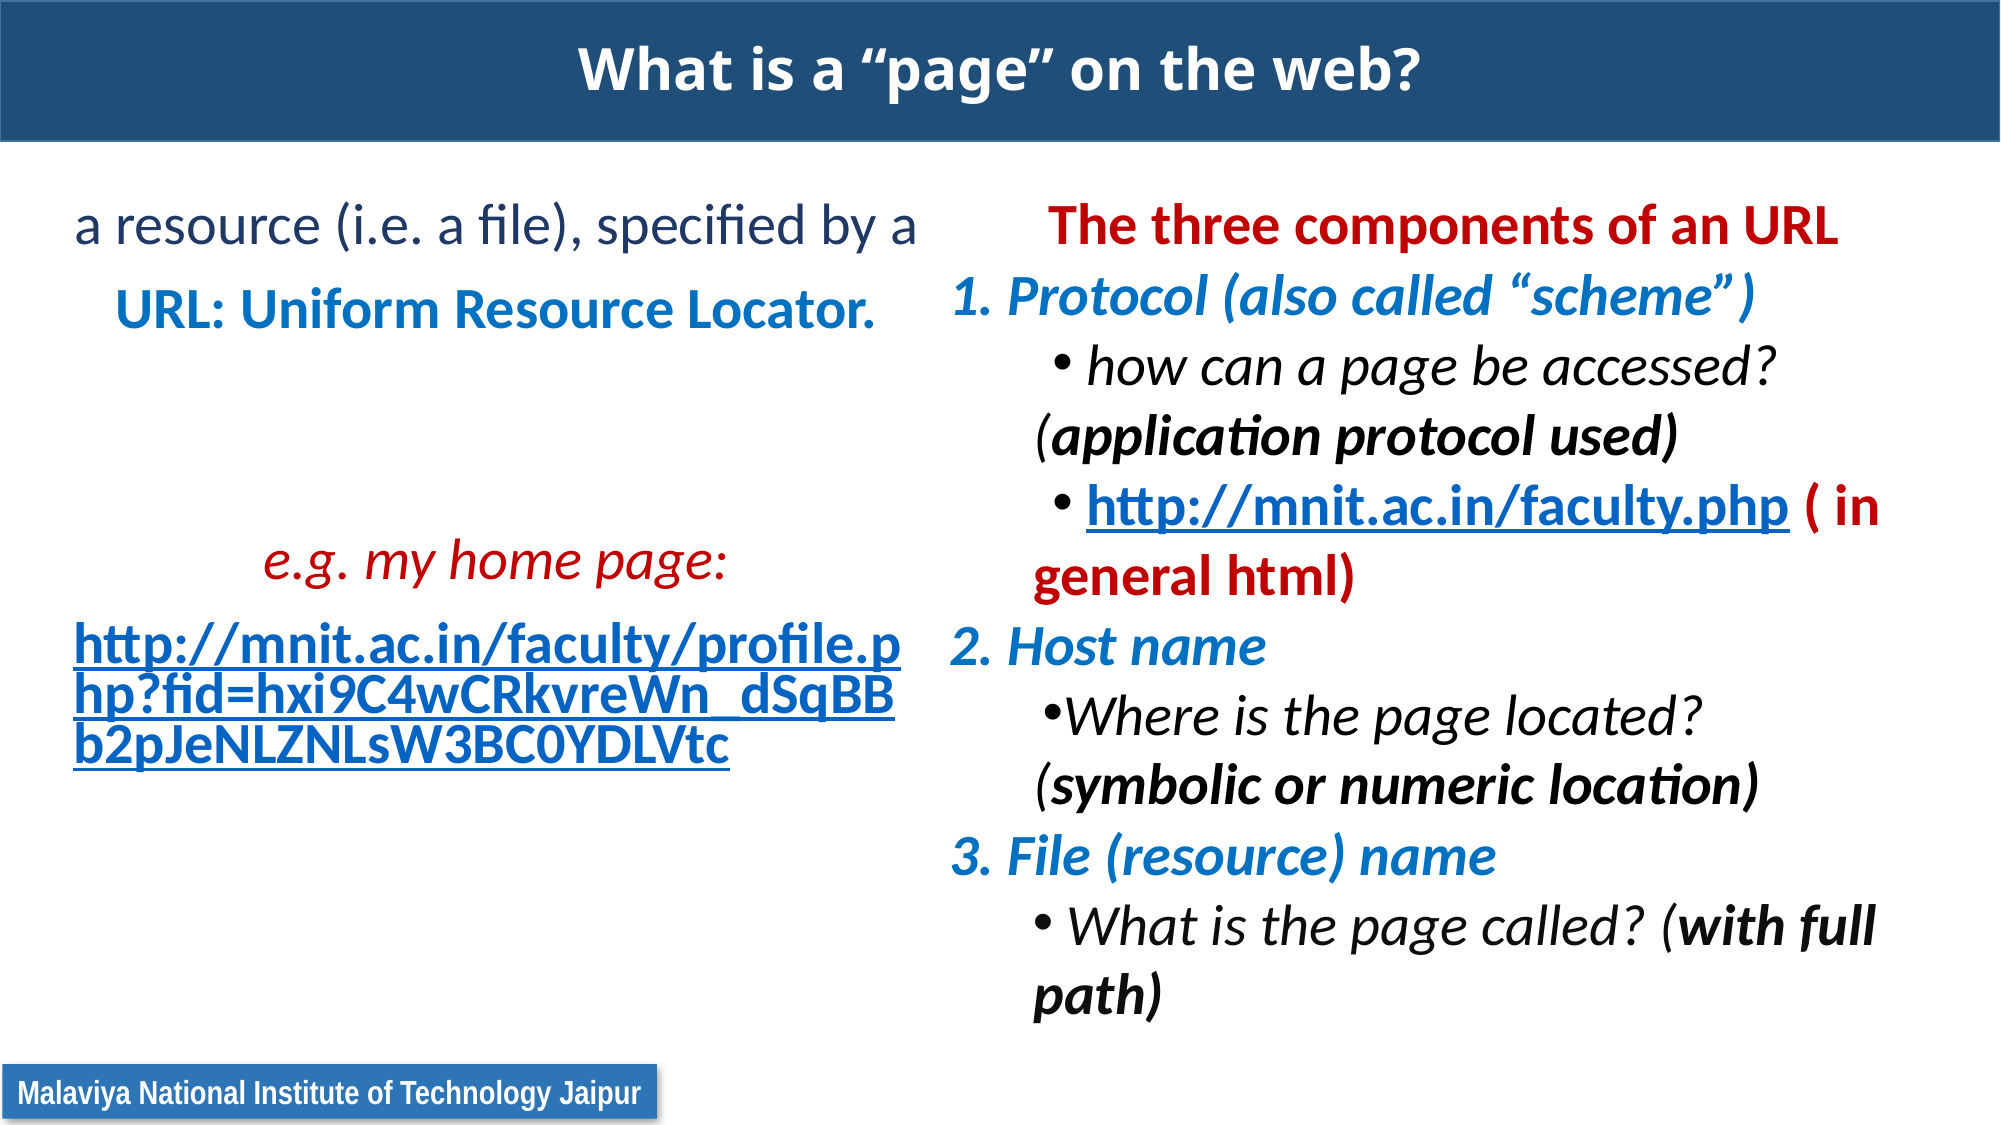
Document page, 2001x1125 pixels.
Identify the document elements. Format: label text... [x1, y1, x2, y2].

title What is a “page” on the web? [0, 1, 2000, 141]
list a resource (i.e. a file), specified by a URL: Uniform Resource Locator. e.g. my home page: http://mnit.ac.in/faculty/profile.php?fid=hxi9C4wCRkvreWn_dSqBBb2pJeNLZNLsW3BC0YDLVtc [58, 186, 934, 1036]
text_box The three components of an URL 1. Protocol (also called “scheme”) how can a page be accessed? (application protocol used) http://mnit.ac.in/faculty.php ( in general html) 2. Host name Where is the page located? (symbolic or numeric location) 3. File (resource) name What is the page called? (with full path) [934, 186, 1954, 1036]
